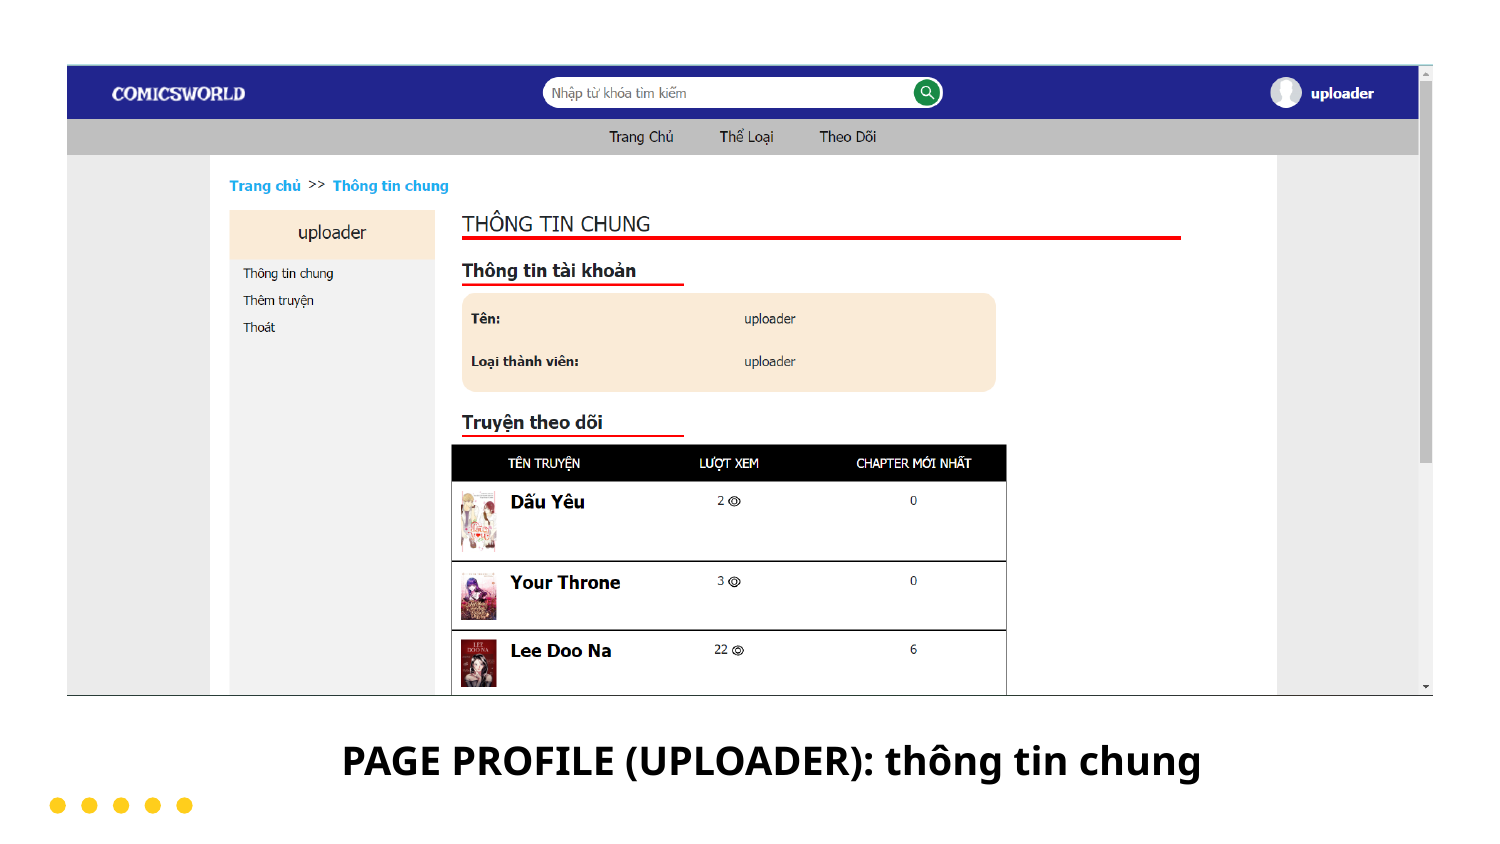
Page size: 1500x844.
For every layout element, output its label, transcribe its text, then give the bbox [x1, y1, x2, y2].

picture [67, 64, 1433, 696]
text_box PAGE PROFILE (UPLOADER): thông tin chung [288, 721, 1256, 800]
